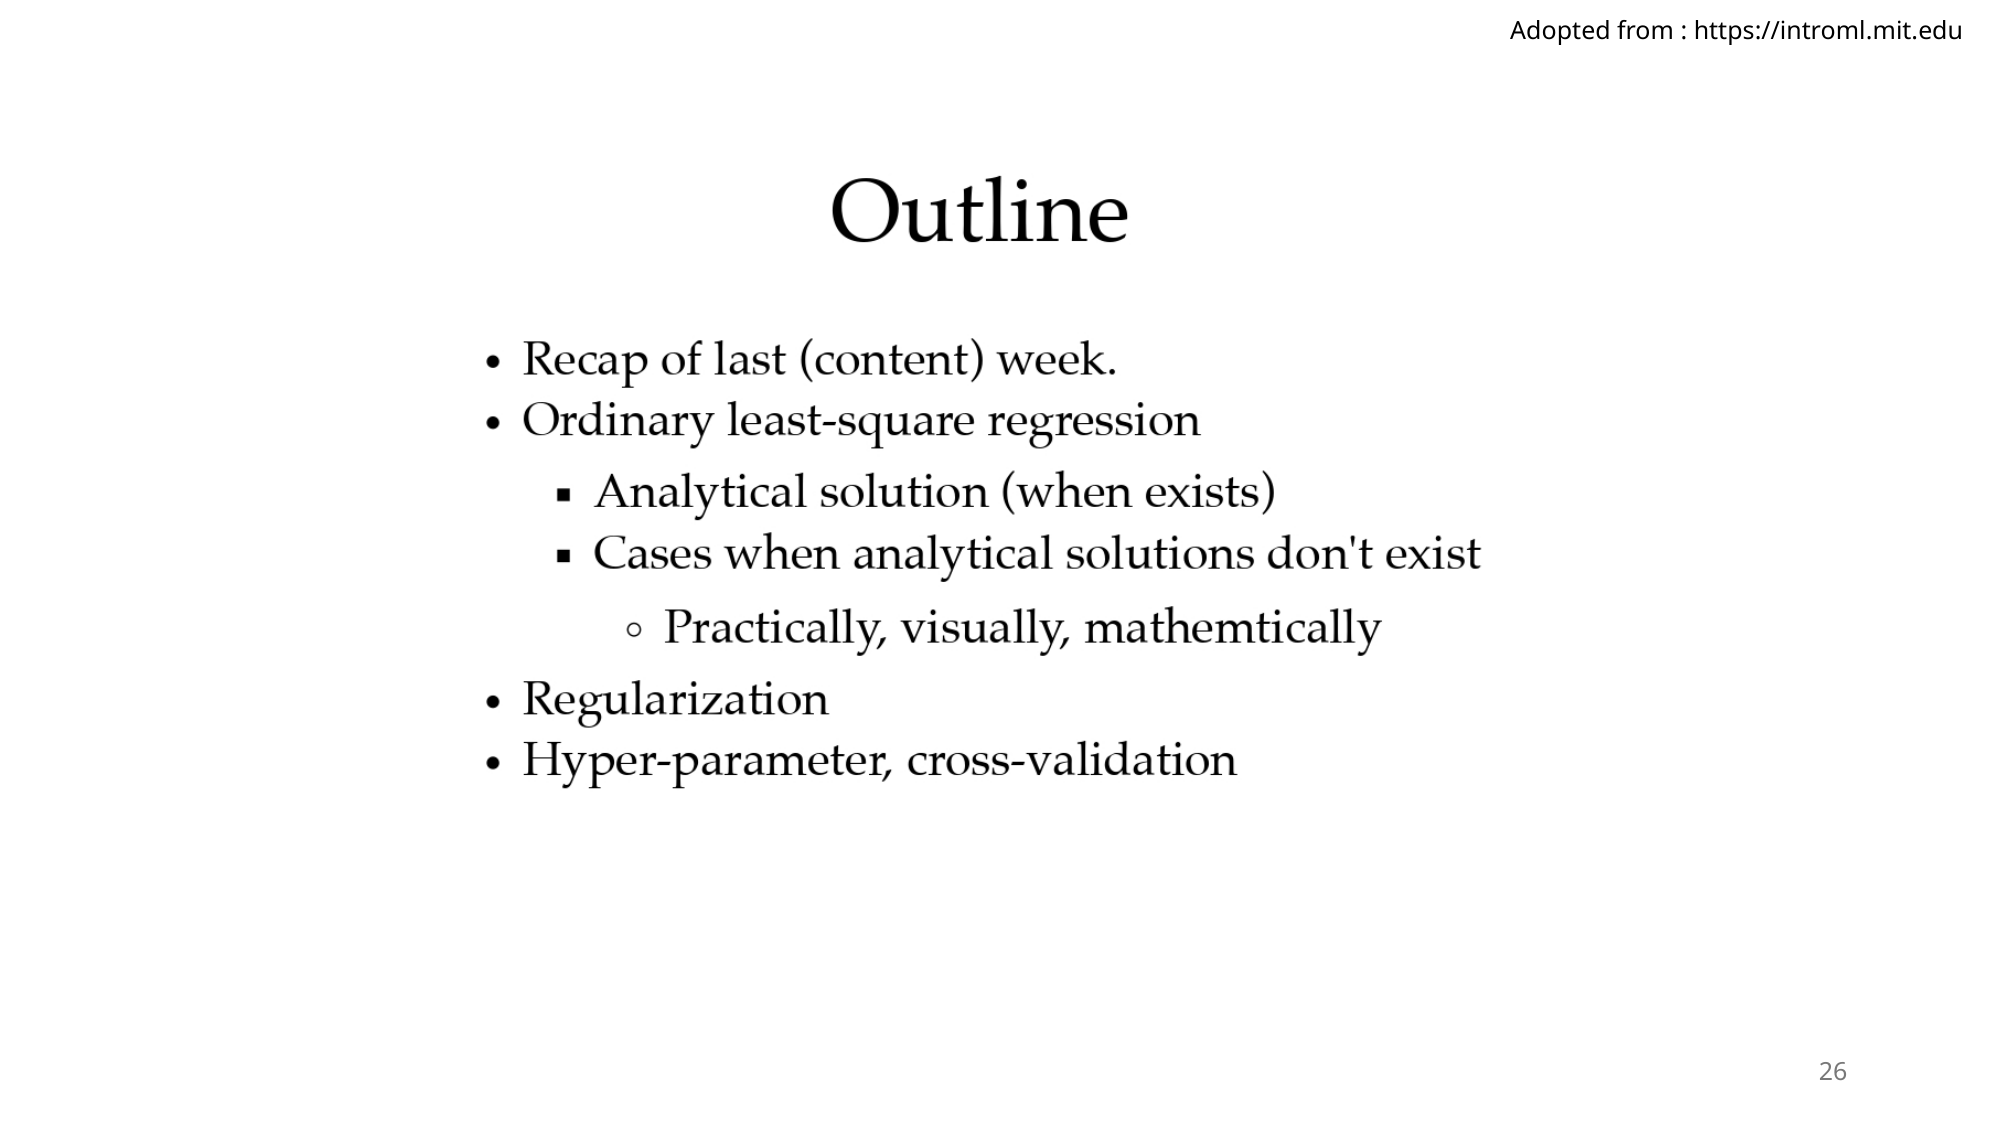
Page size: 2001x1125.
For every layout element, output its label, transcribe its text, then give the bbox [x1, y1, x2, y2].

slide_number 26 [1412, 1053, 1863, 1103]
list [98, 59, 1864, 1053]
